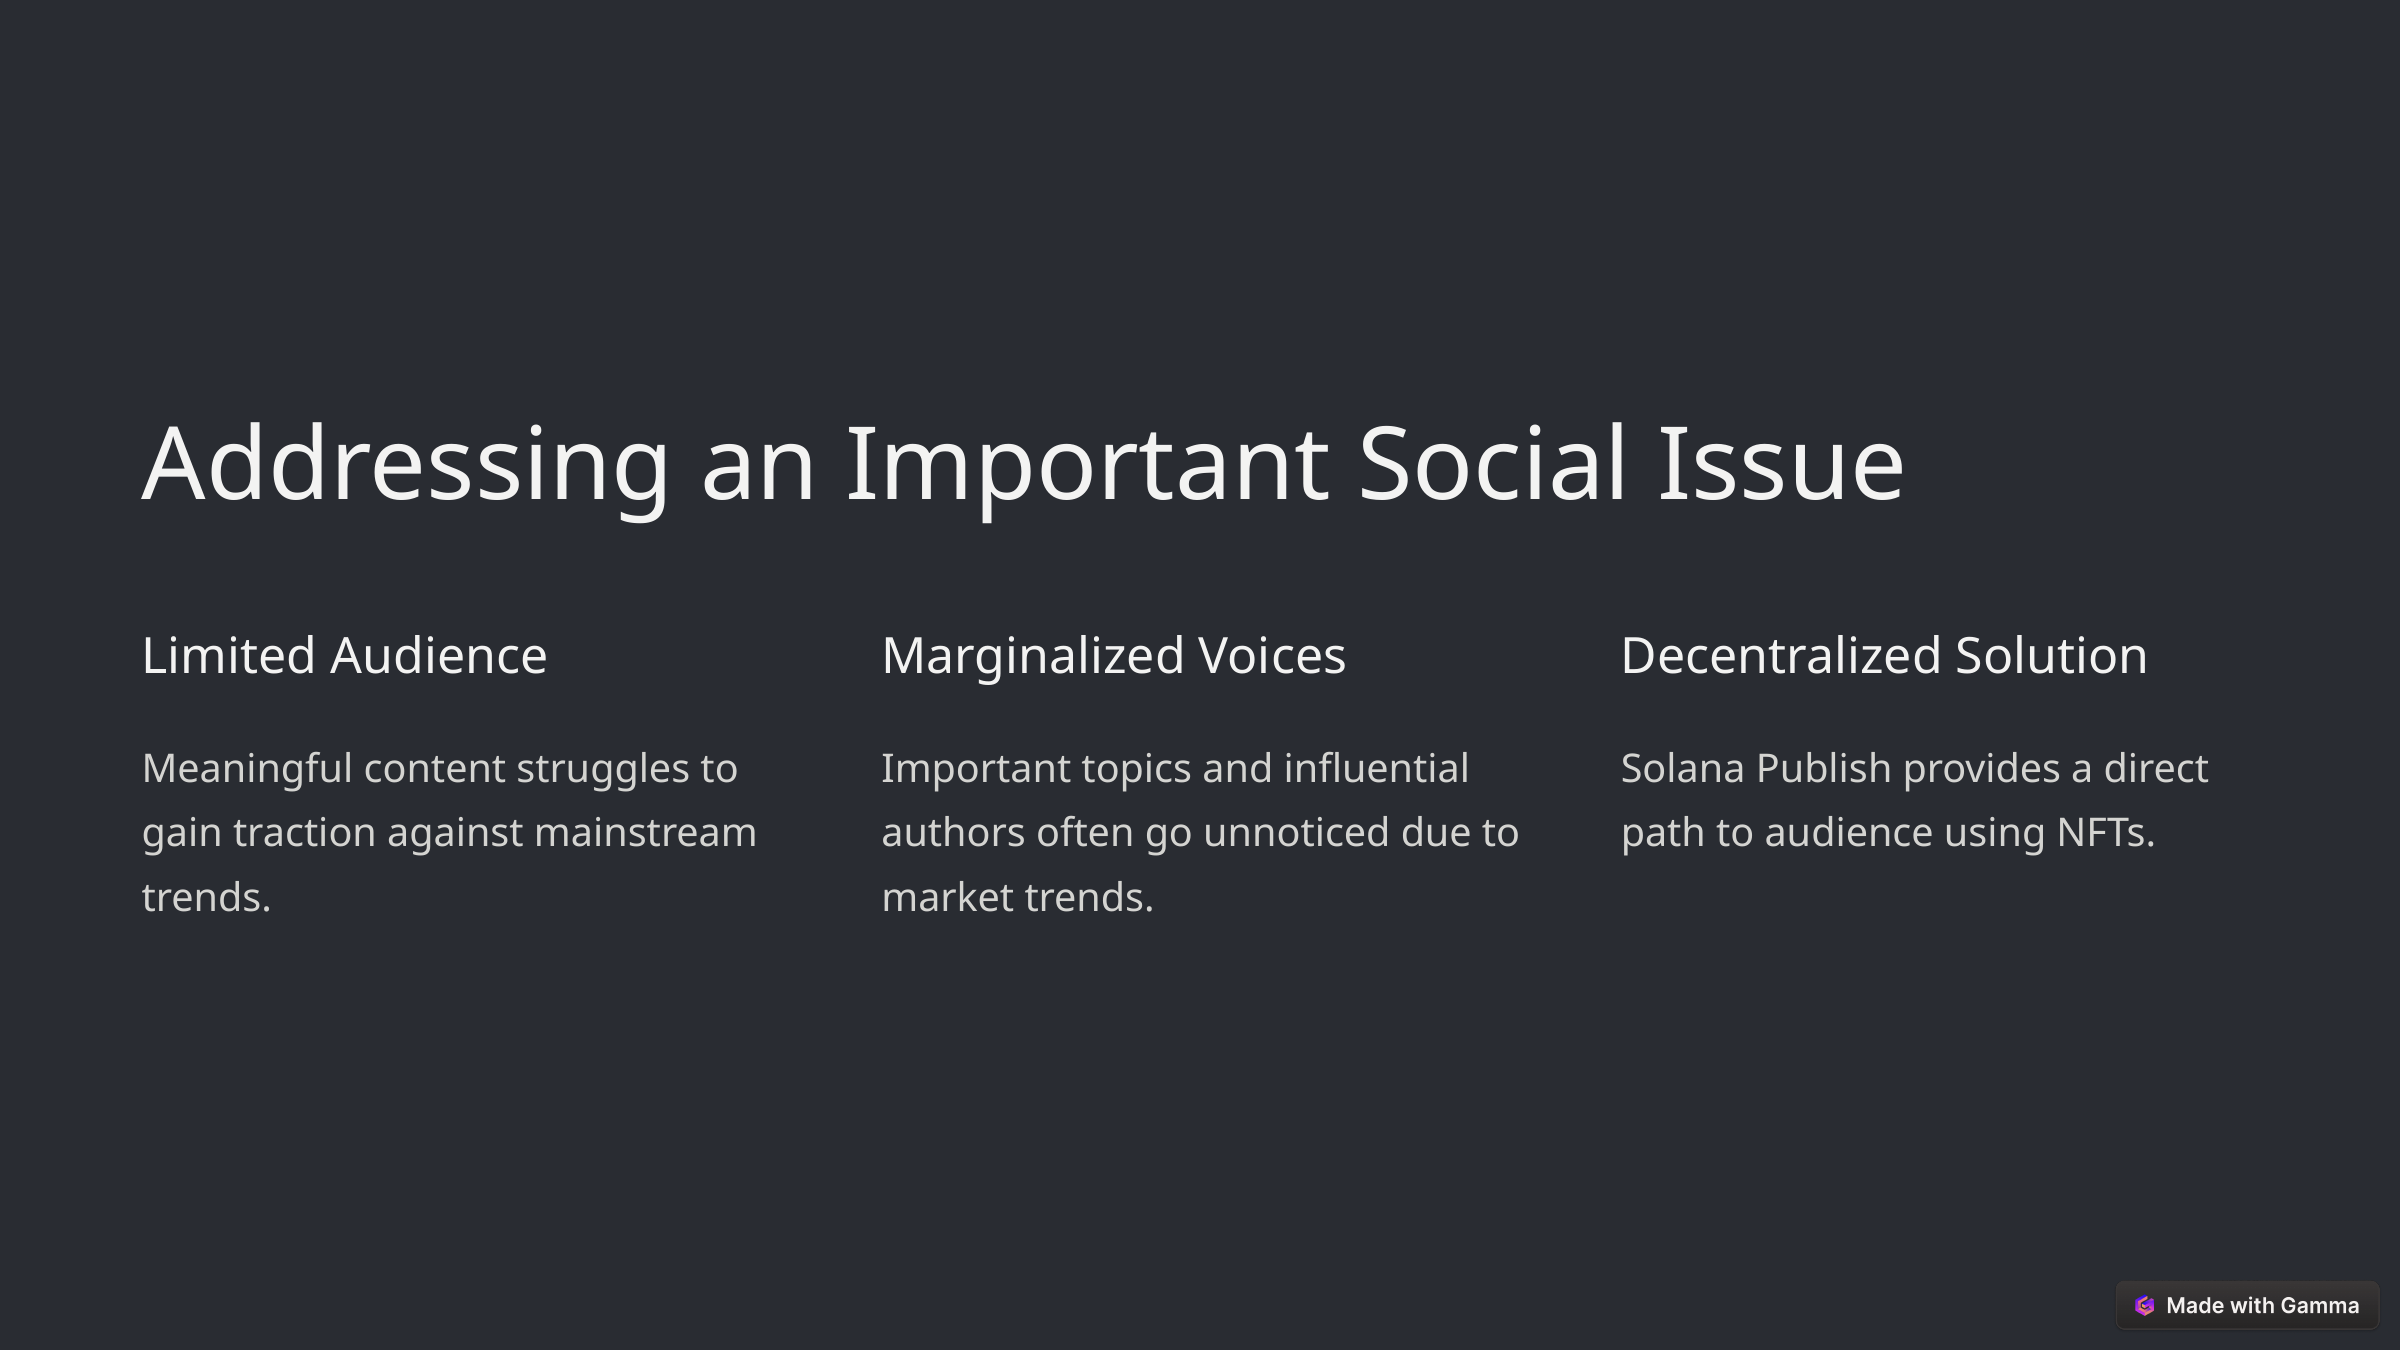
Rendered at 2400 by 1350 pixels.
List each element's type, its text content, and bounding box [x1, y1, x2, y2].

text_box Solana Publish provides a direct path to audience using NFTs. [1620, 725, 2261, 855]
text_box Important topics and influential authors often go unnoticed due to market trends. [881, 725, 1521, 920]
text_box Marginalized Voices [881, 621, 1388, 685]
text_box Limited Audience [141, 621, 648, 685]
picture [2106, 1271, 2389, 1339]
text_box Decentralized Solution [1620, 621, 2147, 685]
text_box Addressing an Important Social Issue [141, 393, 1886, 521]
text_box Meaningful content struggles to gain traction against mainstream trends. [141, 725, 782, 920]
